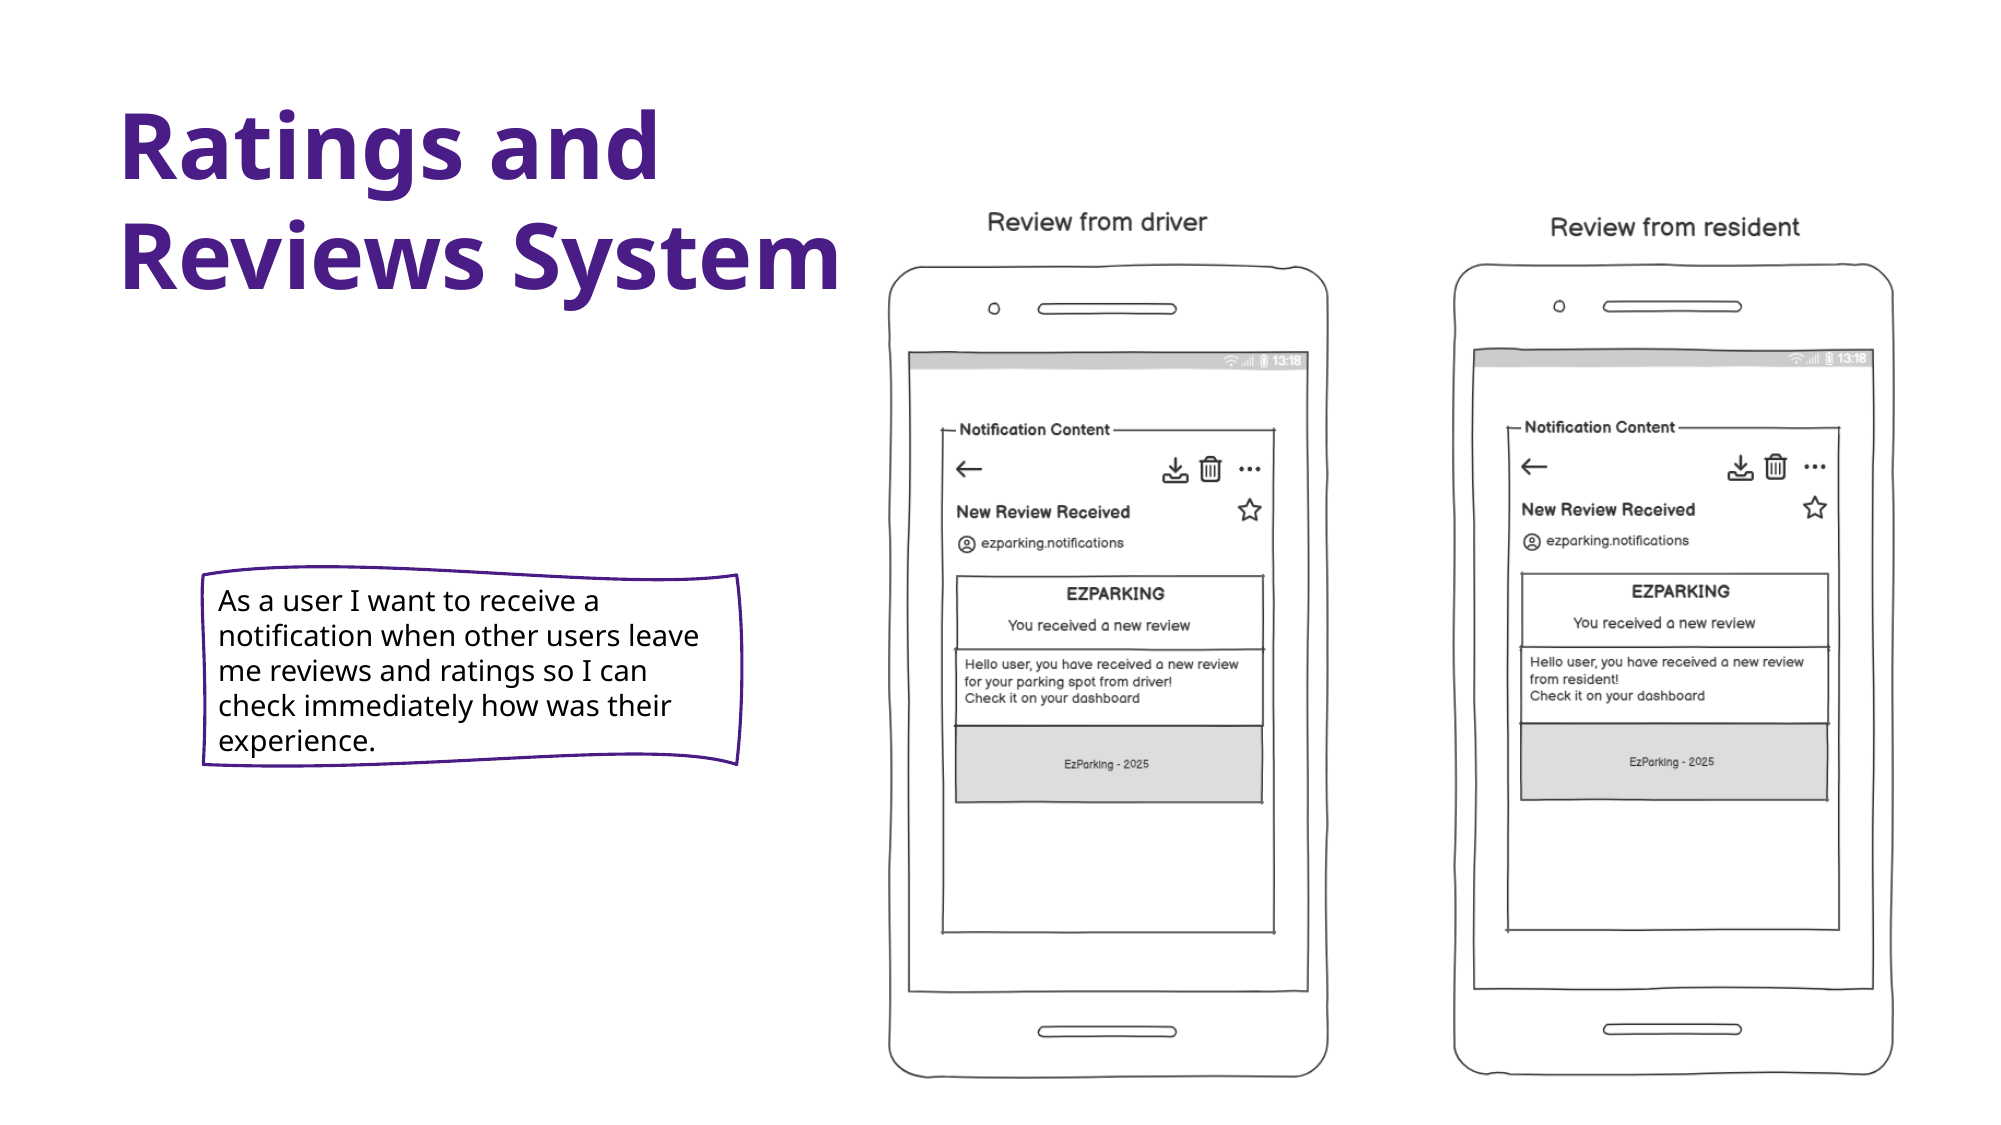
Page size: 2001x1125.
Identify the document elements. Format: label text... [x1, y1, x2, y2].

picture [1412, 210, 1898, 1096]
text_box Ratings and Reviews System [103, 80, 1042, 316]
picture [885, 196, 1356, 1082]
text_box As a user I want to receive a notification when other users leave me reviews and ratings so I can check immediately how was their experience. [202, 566, 742, 767]
